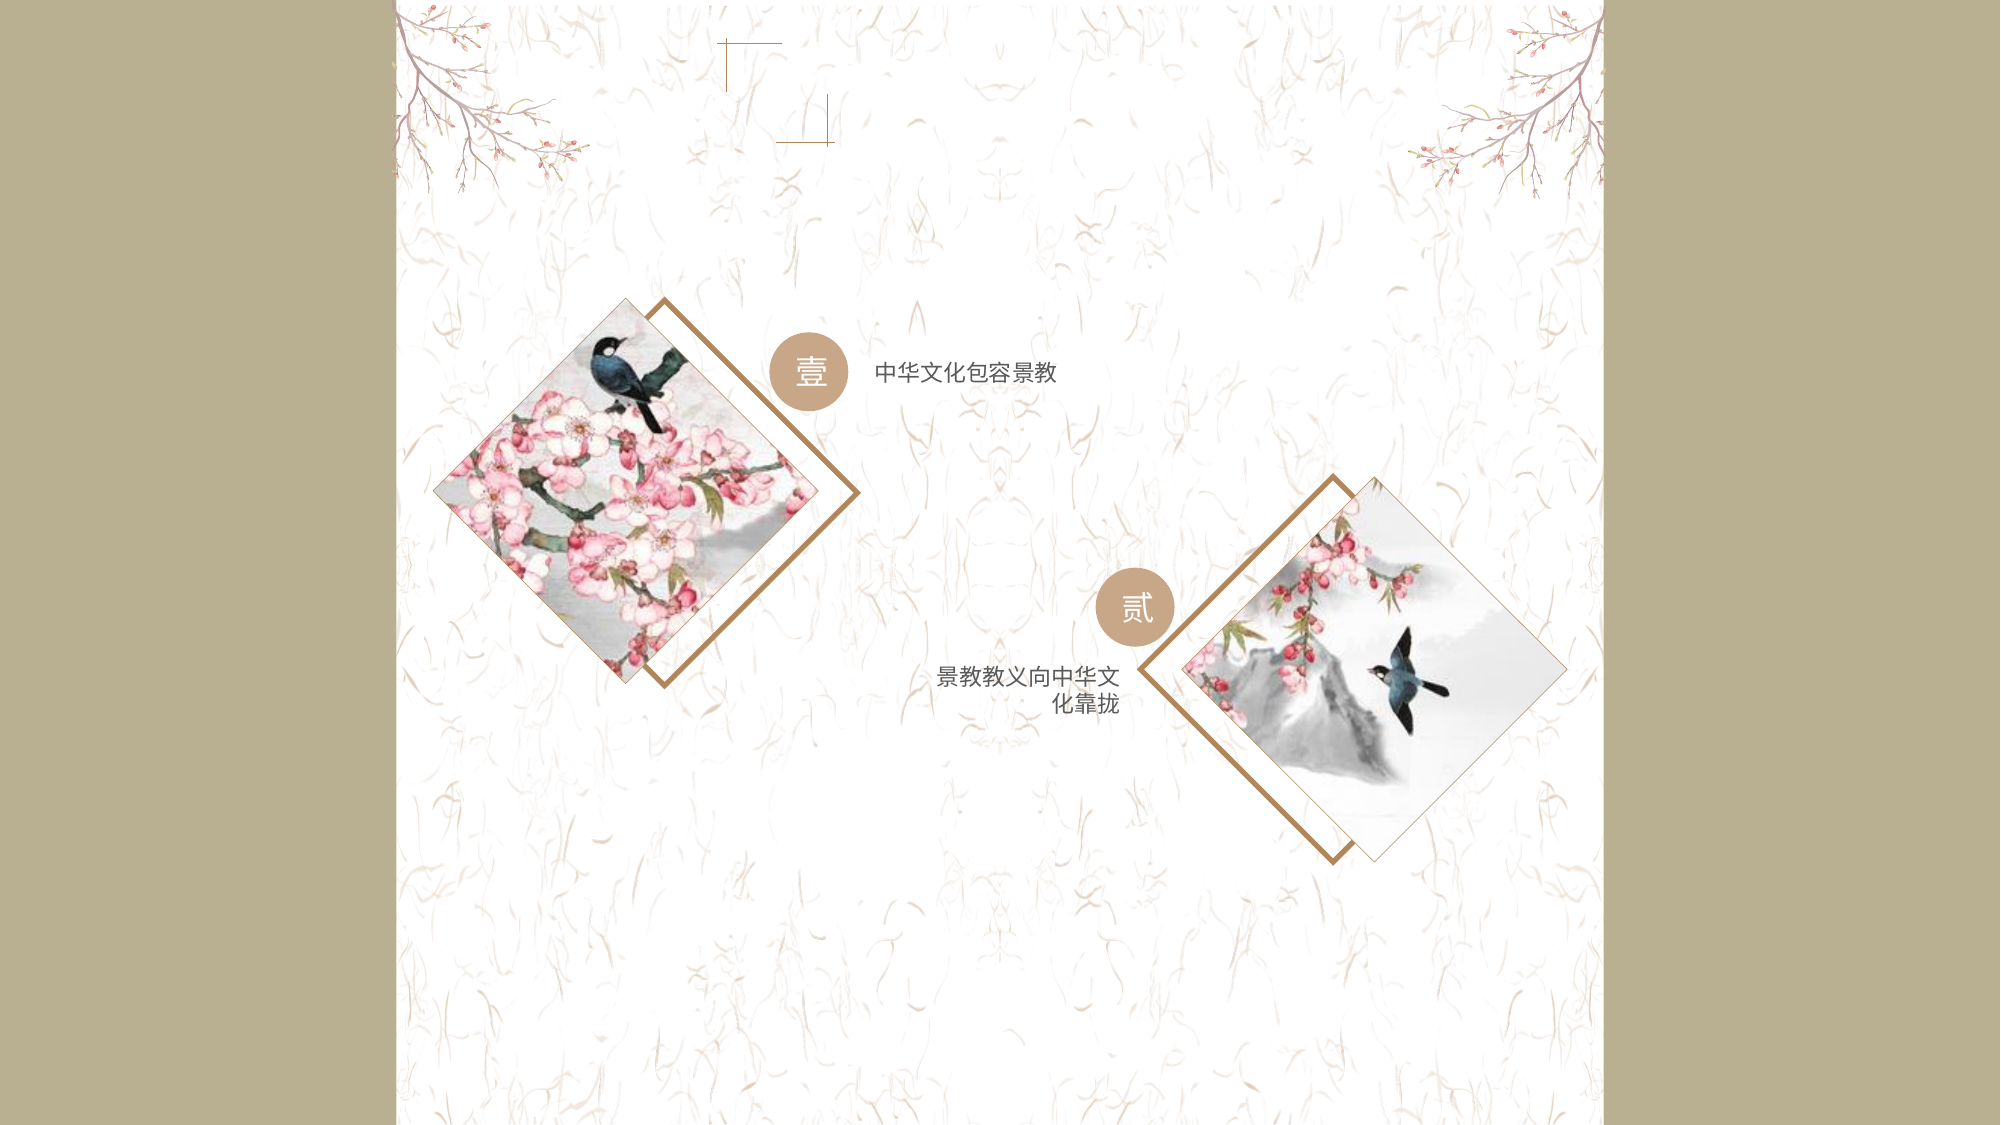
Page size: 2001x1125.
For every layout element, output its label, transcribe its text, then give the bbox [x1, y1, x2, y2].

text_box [710, 655, 1153, 727]
text_box [1180, 475, 1569, 864]
text_box 贰 [1094, 566, 1176, 648]
text_box [644, 298, 859, 688]
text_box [859, 350, 1291, 420]
text_box [1153, 475, 1353, 864]
picture [394, 0, 1604, 1125]
text_box [431, 296, 820, 686]
text_box 壹 [768, 331, 850, 413]
